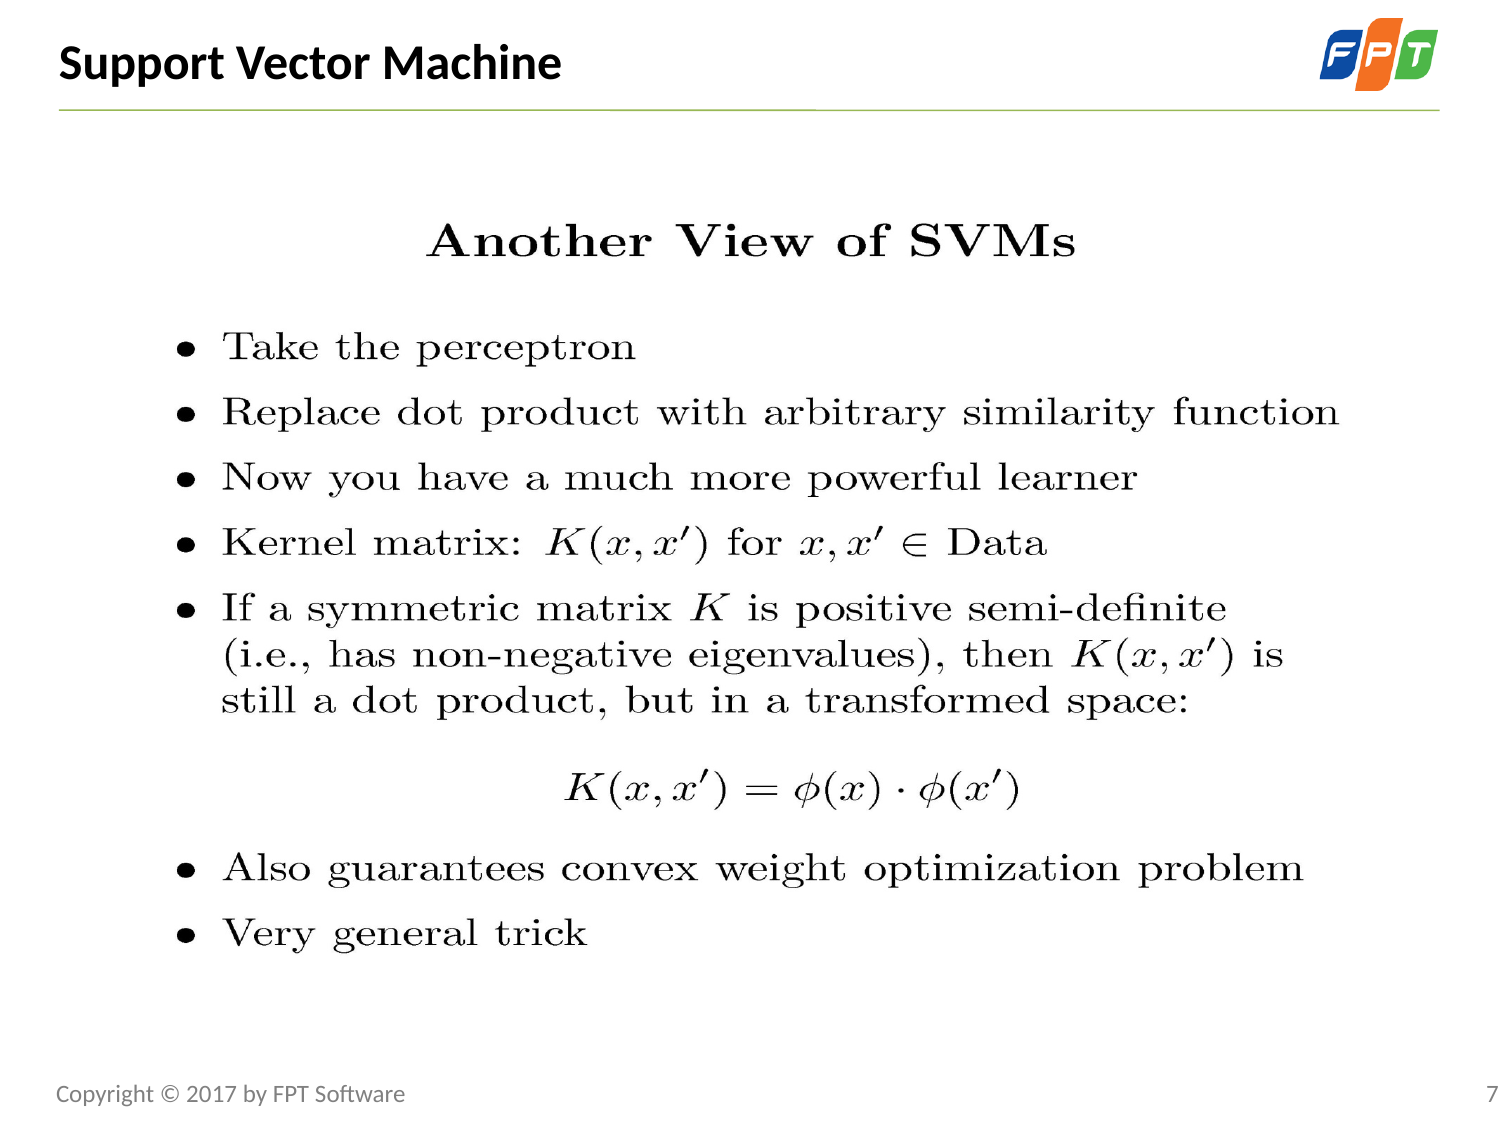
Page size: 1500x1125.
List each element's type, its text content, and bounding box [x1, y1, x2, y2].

picture [0, 113, 1500, 1073]
text_box Support Vector Machine [58, 24, 1305, 95]
picture [1317, 16, 1439, 93]
